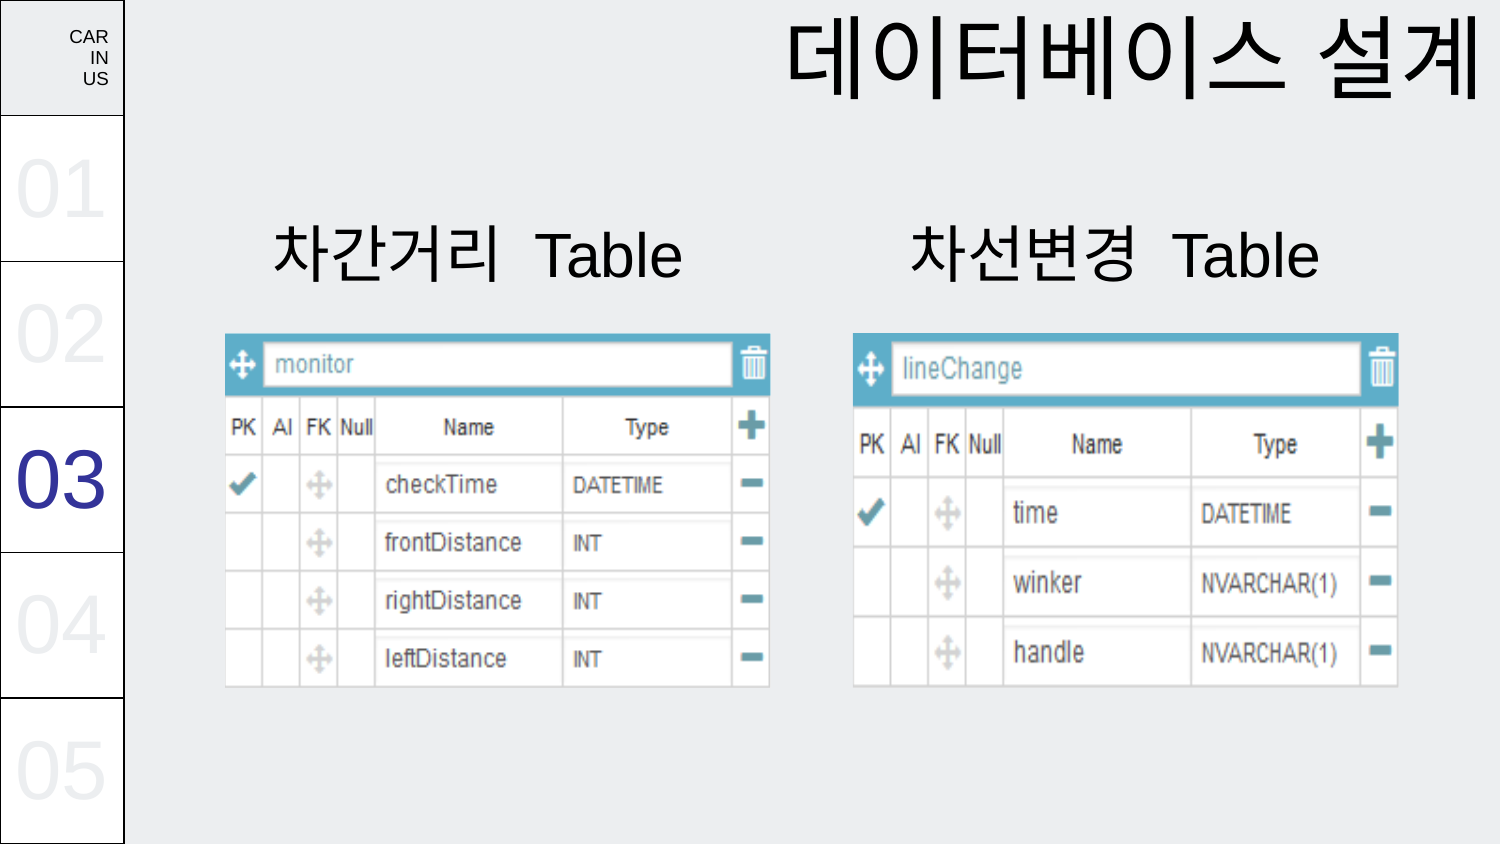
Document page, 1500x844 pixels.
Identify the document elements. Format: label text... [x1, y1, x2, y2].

picture [224, 333, 772, 689]
title 데이터베이스 설계 [258, 0, 1500, 111]
table_cell 05 [1, 699, 123, 843]
picture [852, 333, 1400, 689]
table_cell 03 [1, 408, 123, 552]
text_box 차간거리 Table [257, 207, 738, 332]
table_header CAR IN US [1, 1, 123, 115]
table_cell 01 [1, 116, 123, 261]
table_cell 04 [1, 553, 123, 697]
text_box 차선변경 Table [894, 207, 1375, 332]
table_cell 02 [1, 262, 123, 406]
